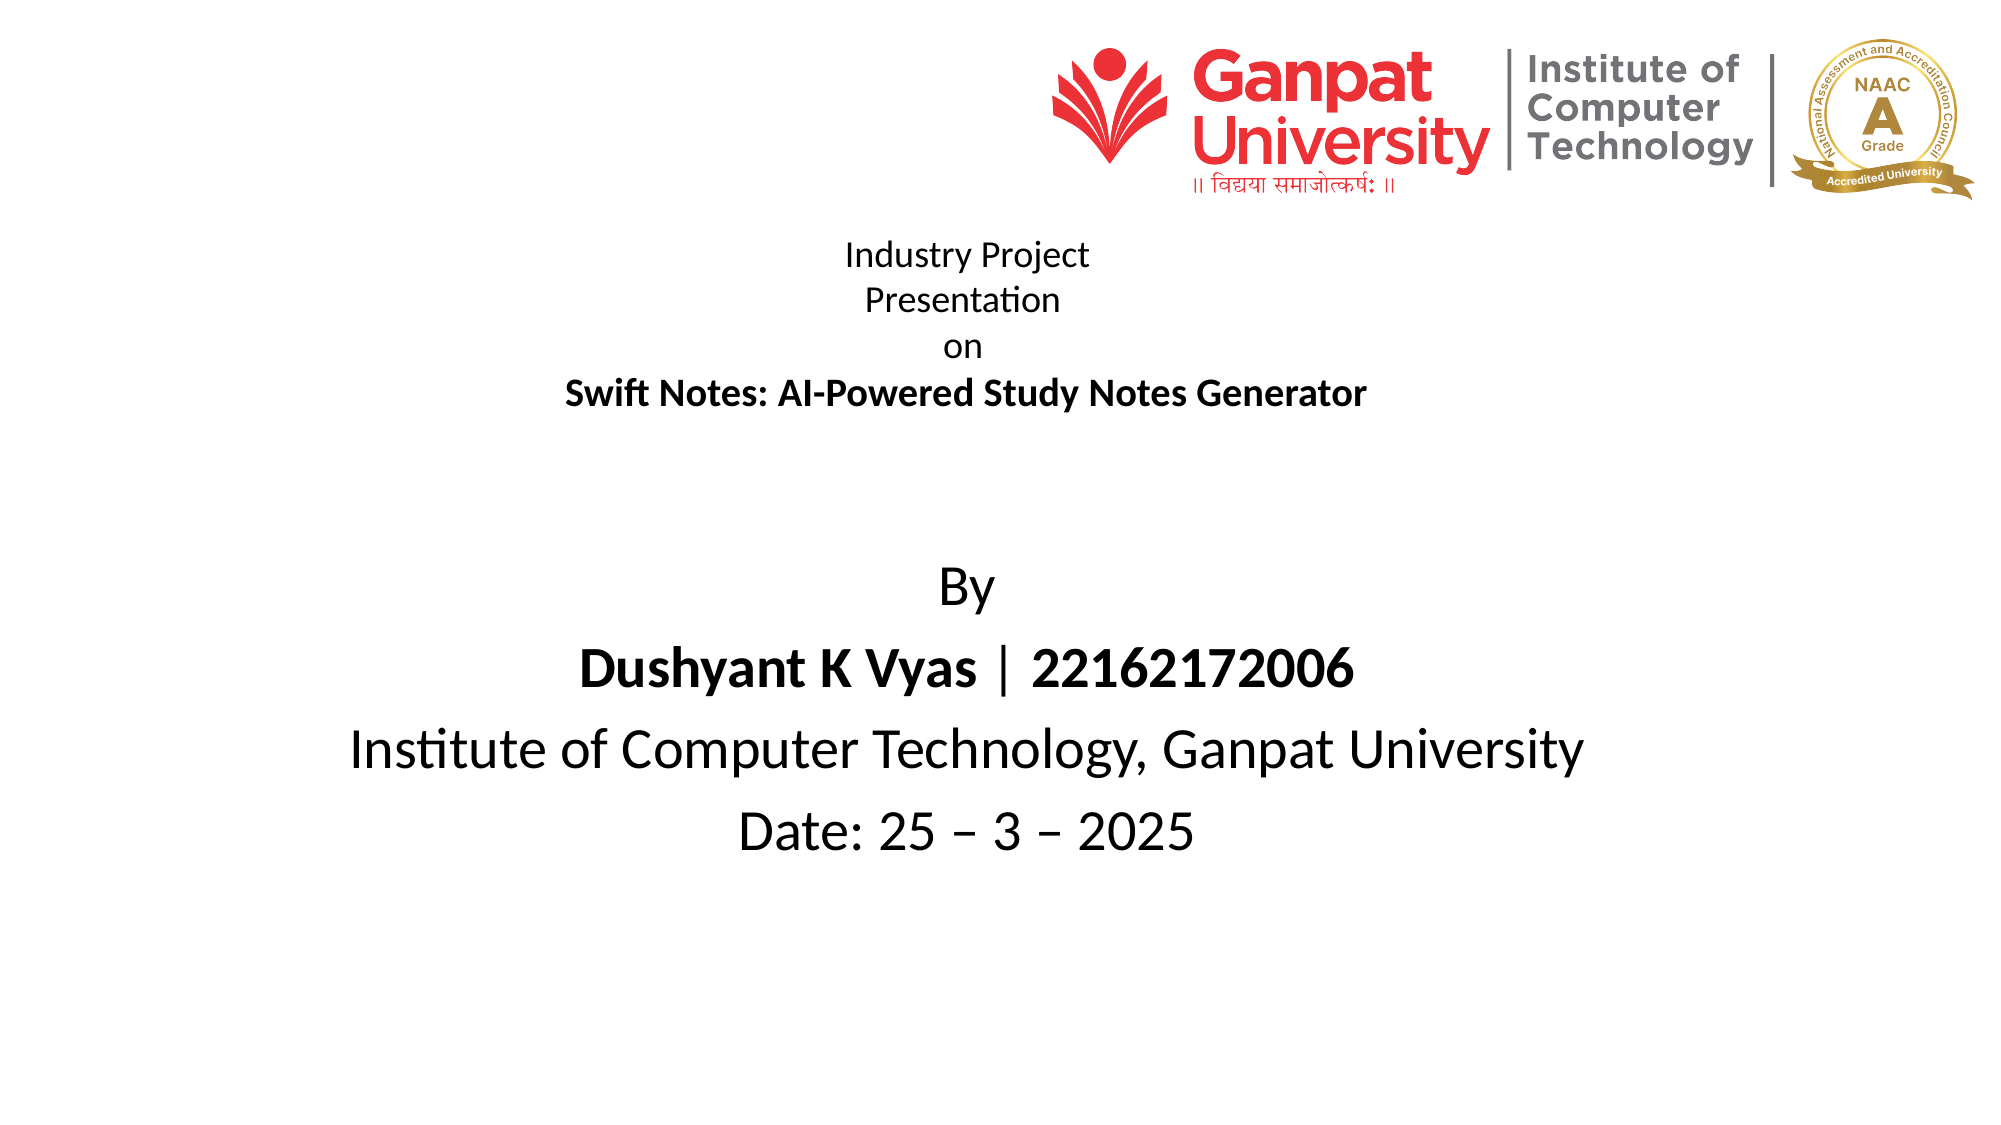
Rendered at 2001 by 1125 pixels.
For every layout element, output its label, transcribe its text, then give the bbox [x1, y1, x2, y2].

subtitle By Dushyant K Vyas | 22162172006 Institute of Computer Technology, Ganpat University Date: 25 – 3 – 2025 [153, 539, 1782, 1125]
title Industry Project Presentation on Swift Notes: AI-Powered Study Notes Generator [25, 156, 1909, 423]
picture [1052, 39, 1975, 201]
